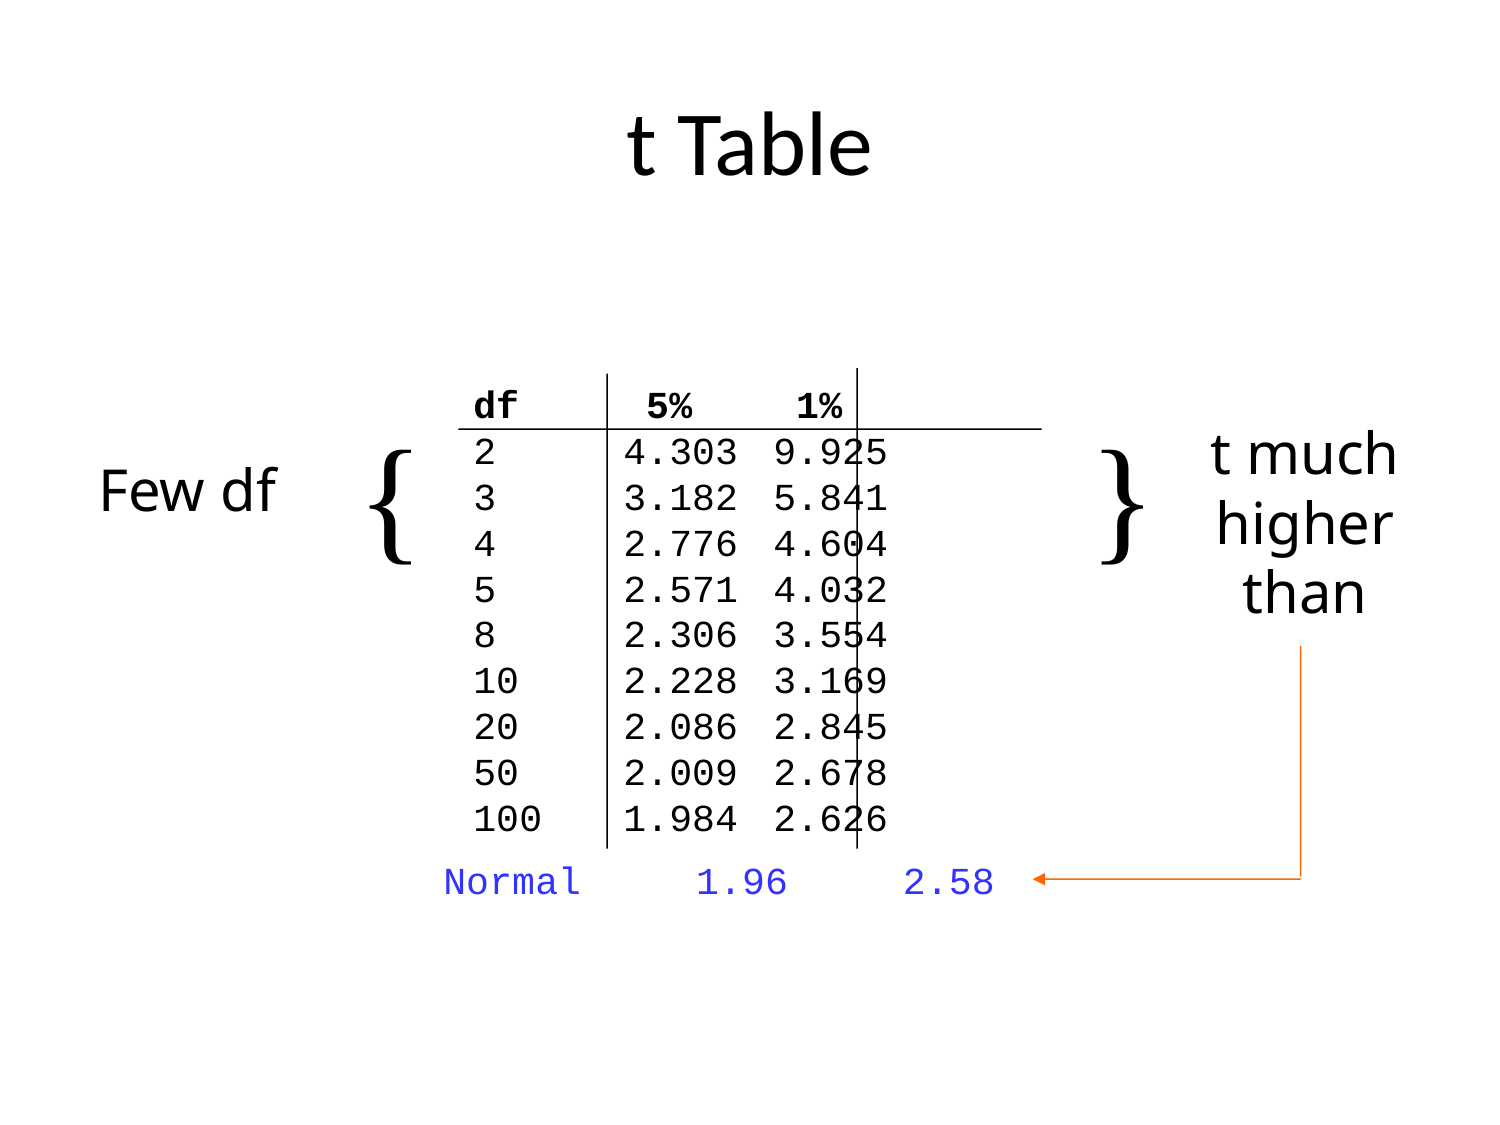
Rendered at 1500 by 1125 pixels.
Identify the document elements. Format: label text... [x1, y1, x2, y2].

text_box Few df [77, 442, 328, 533]
text_box { [336, 397, 423, 585]
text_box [428, 367, 1248, 911]
text_box t much higher than [1252, 406, 1450, 636]
title t Table [75, 45, 1425, 233]
